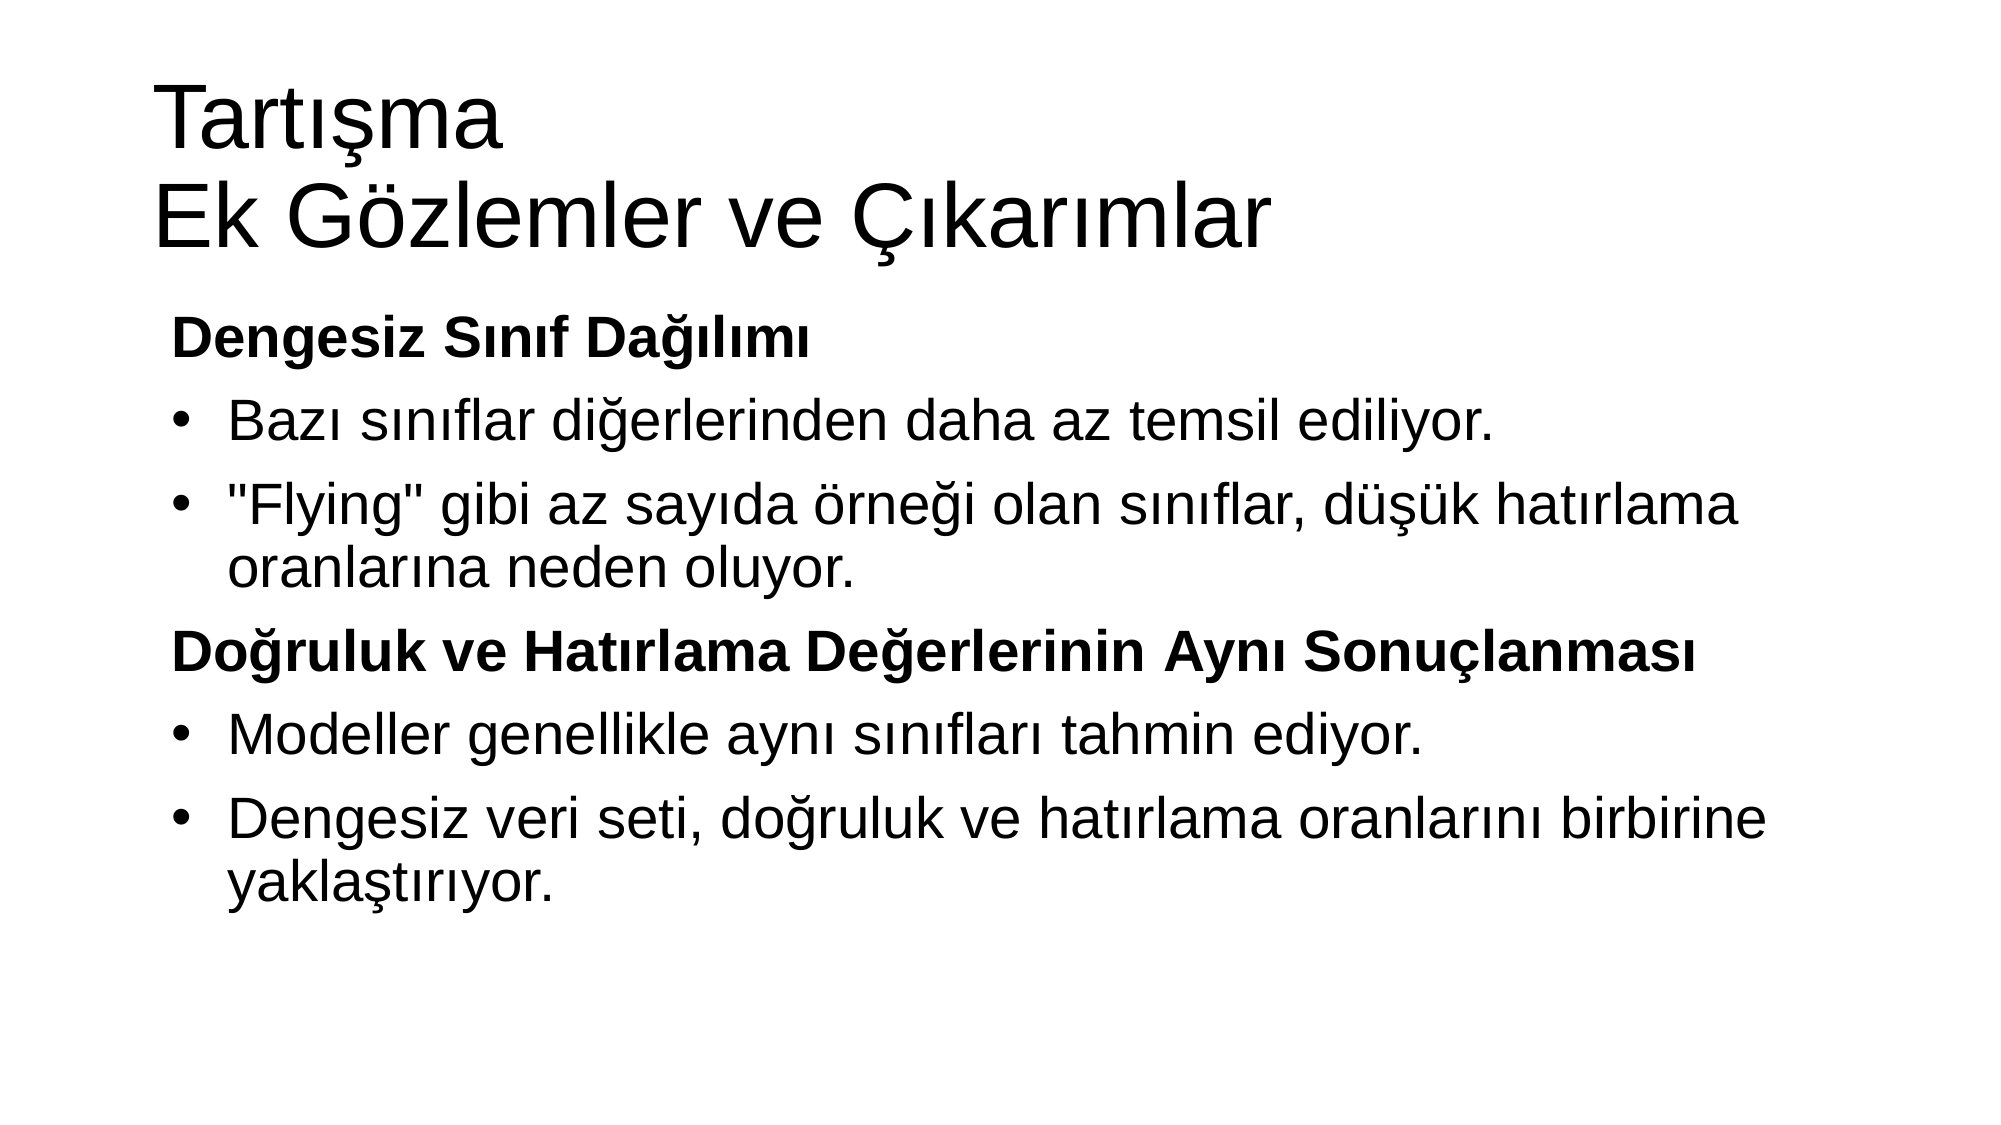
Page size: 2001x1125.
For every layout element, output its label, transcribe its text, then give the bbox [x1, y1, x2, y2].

title Tartışma Ek Gözlemler ve Çıkarımlar [137, 59, 1863, 278]
list Dengesiz Sınıf Dağılımı Bazı sınıflar diğerlerinden daha az temsil ediliyor. "Flying" gibi az sayıda örneği olan sınıflar, düşük hatırlama oranlarına neden oluyor. Doğruluk ve Hatırlama Değerlerinin Aynı Sonuçlanması Modeller genellikle aynı sınıfları tahmin ediyor. Dengesiz veri seti, doğruluk ve hatırlama oranlarını birbirine yaklaştırıyor. [137, 299, 1863, 1014]
